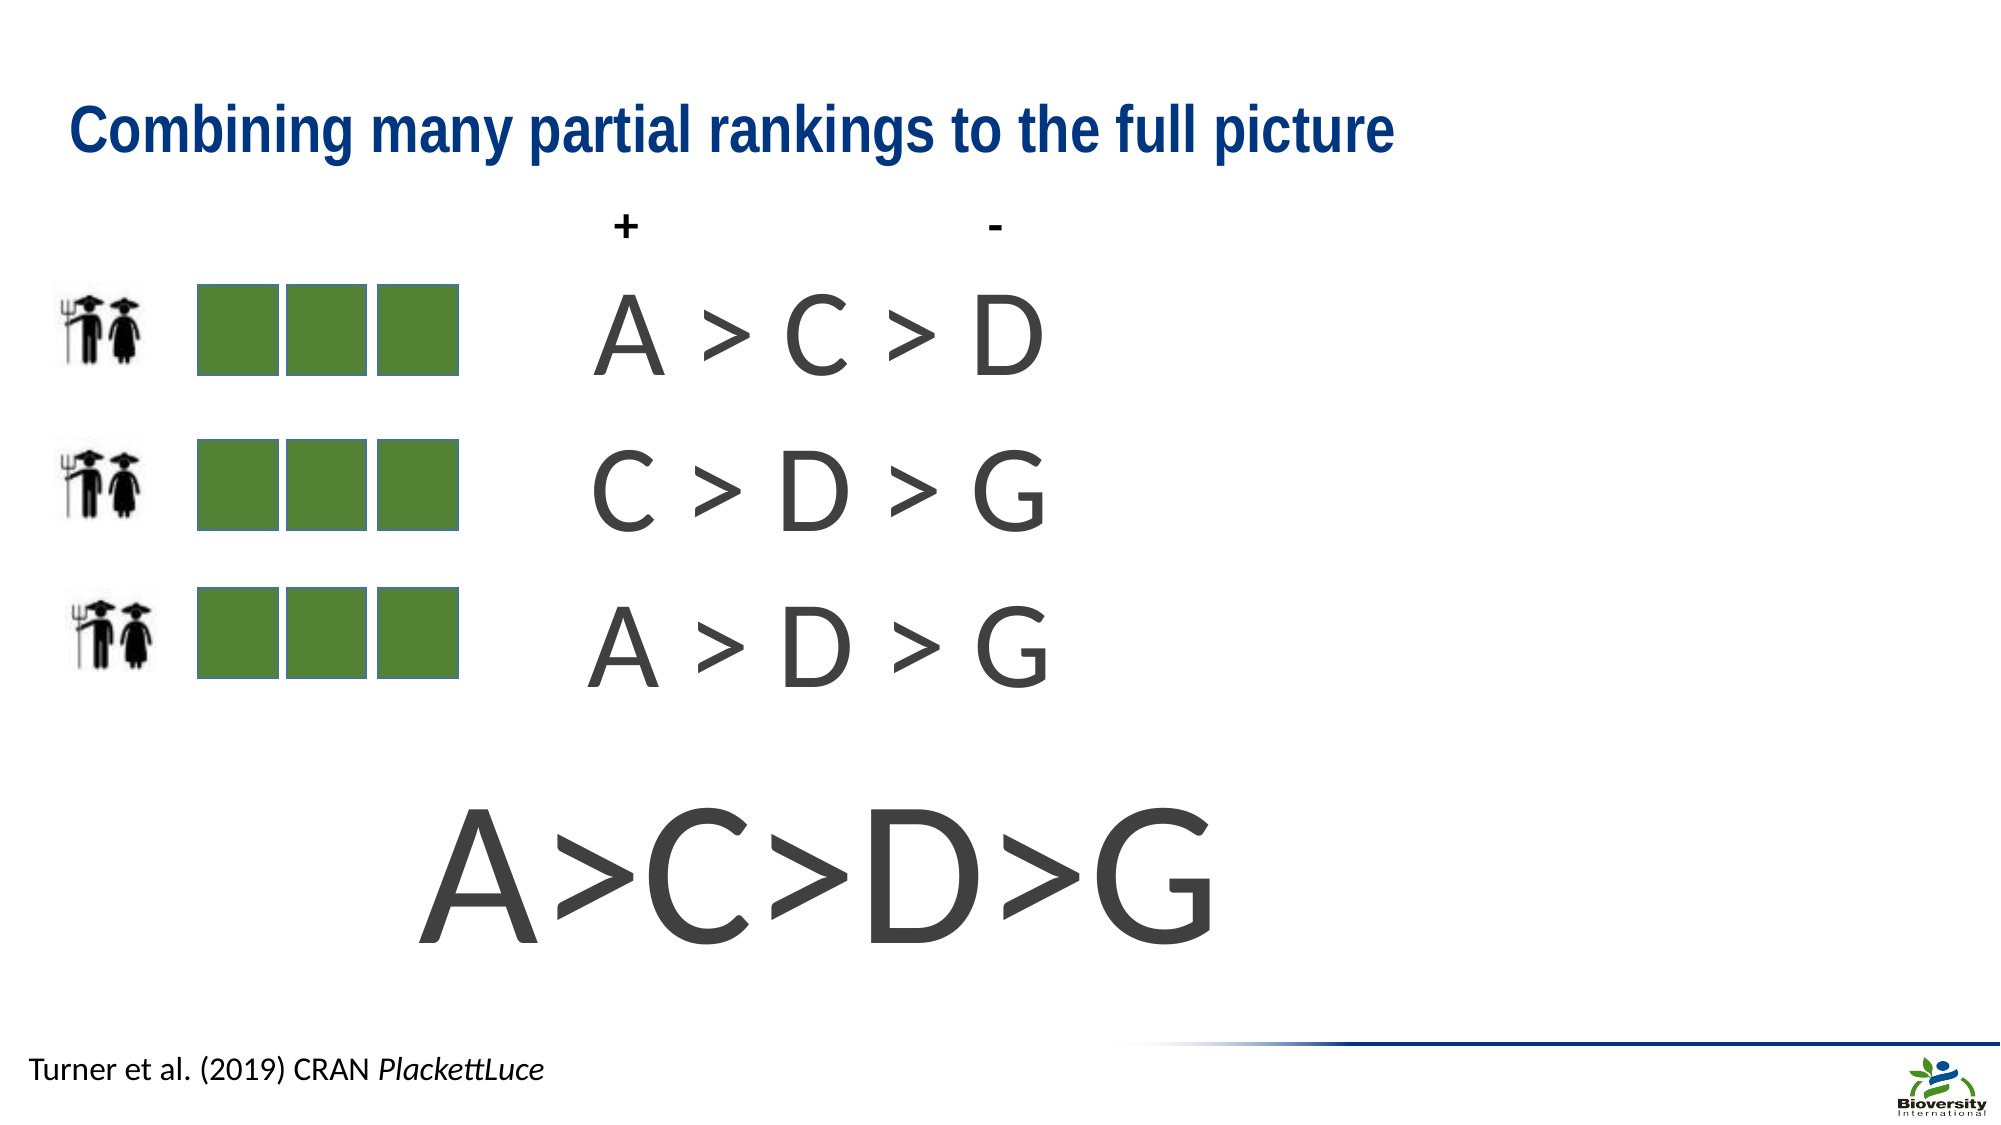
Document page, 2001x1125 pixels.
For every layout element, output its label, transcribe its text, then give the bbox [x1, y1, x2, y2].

text_box Turner et al. (2019) CRAN PlackettLuce [13, 1020, 877, 1114]
text_box A > C > D C > D > G A > D > G A>C>D>G [144, 260, 1495, 1125]
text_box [54, 282, 458, 679]
text_box + - [590, 184, 1027, 260]
picture [1898, 1057, 1987, 1116]
title Combining many partial rankings to the full picture [54, 45, 1850, 174]
